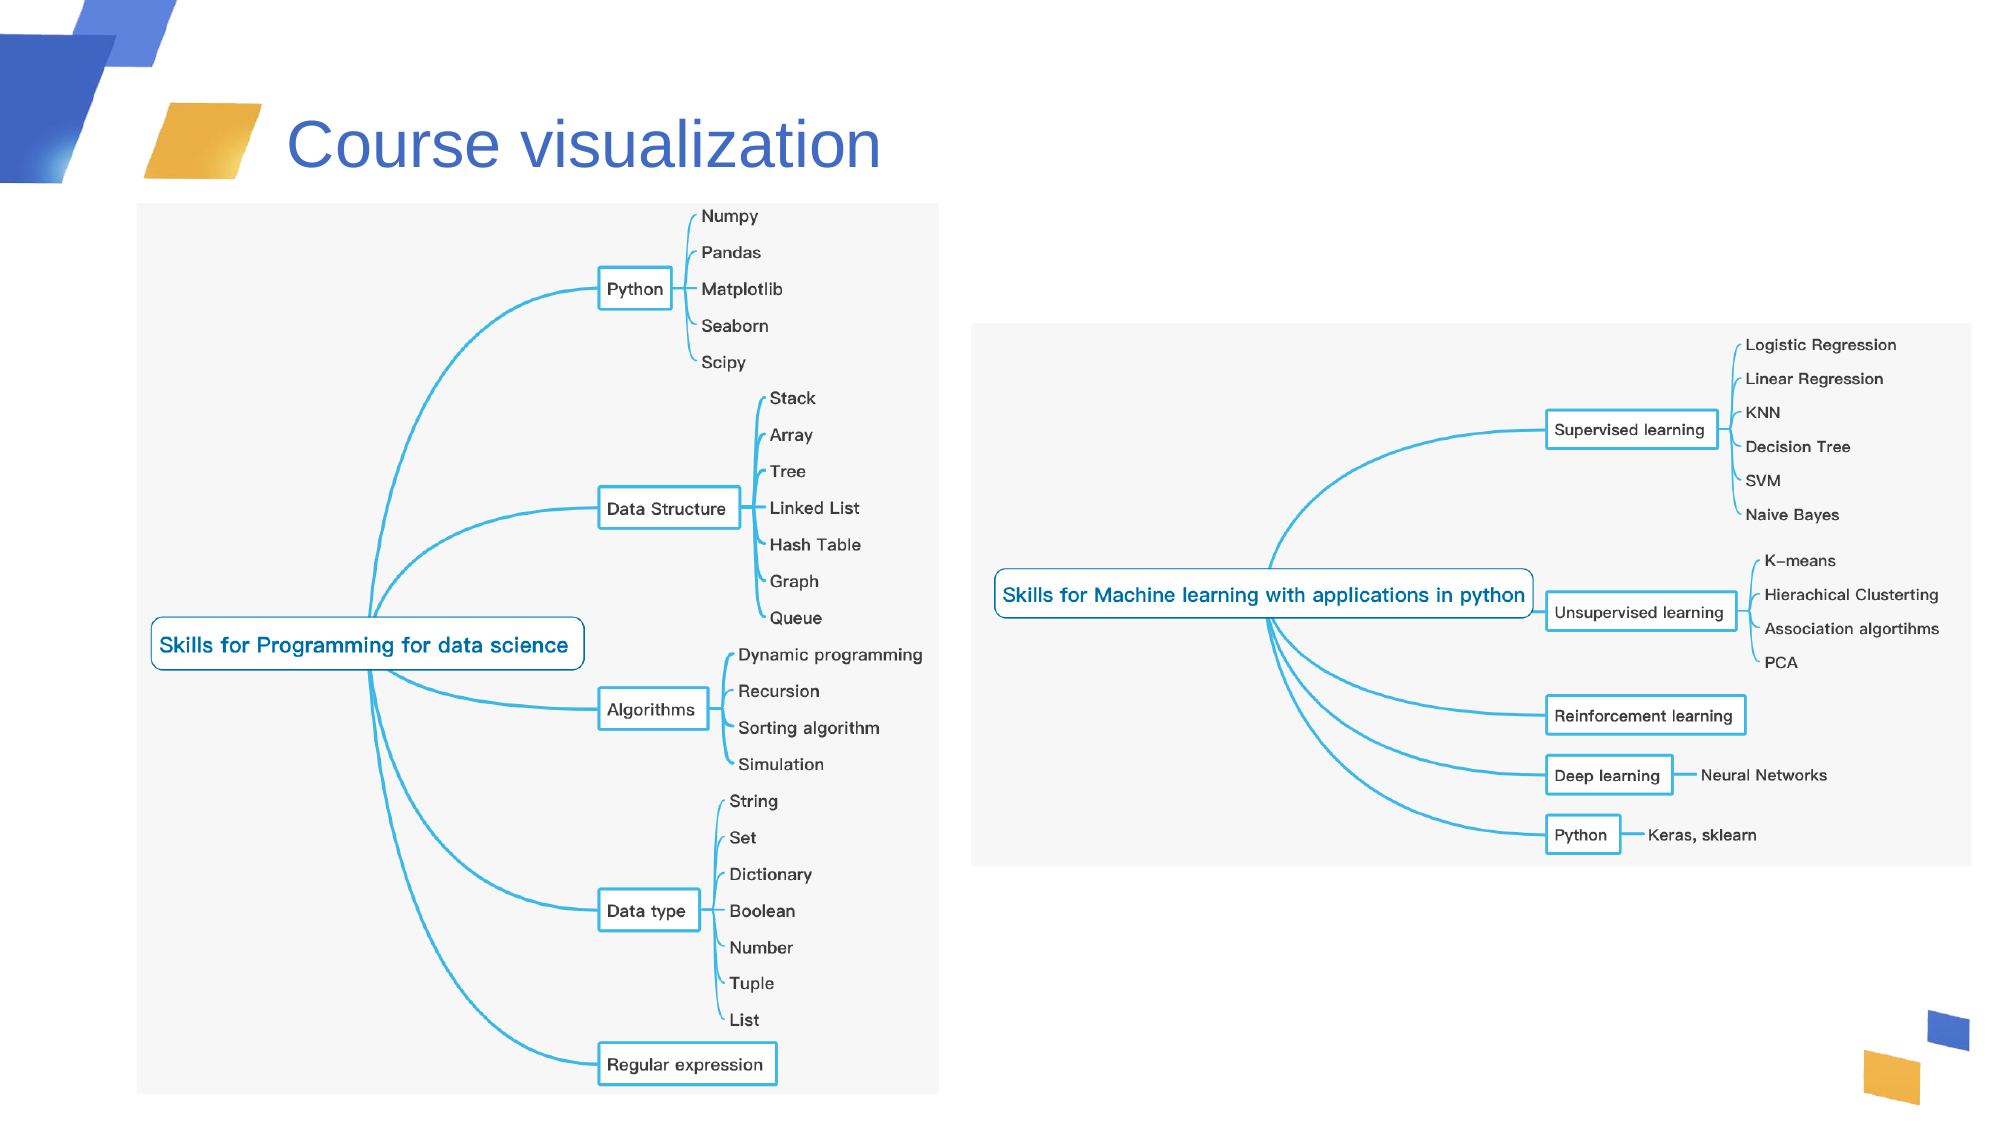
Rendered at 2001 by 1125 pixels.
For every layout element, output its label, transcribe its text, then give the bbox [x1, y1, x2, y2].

picture [0, 0, 2001, 1125]
text_box Course visualization [271, 93, 899, 189]
